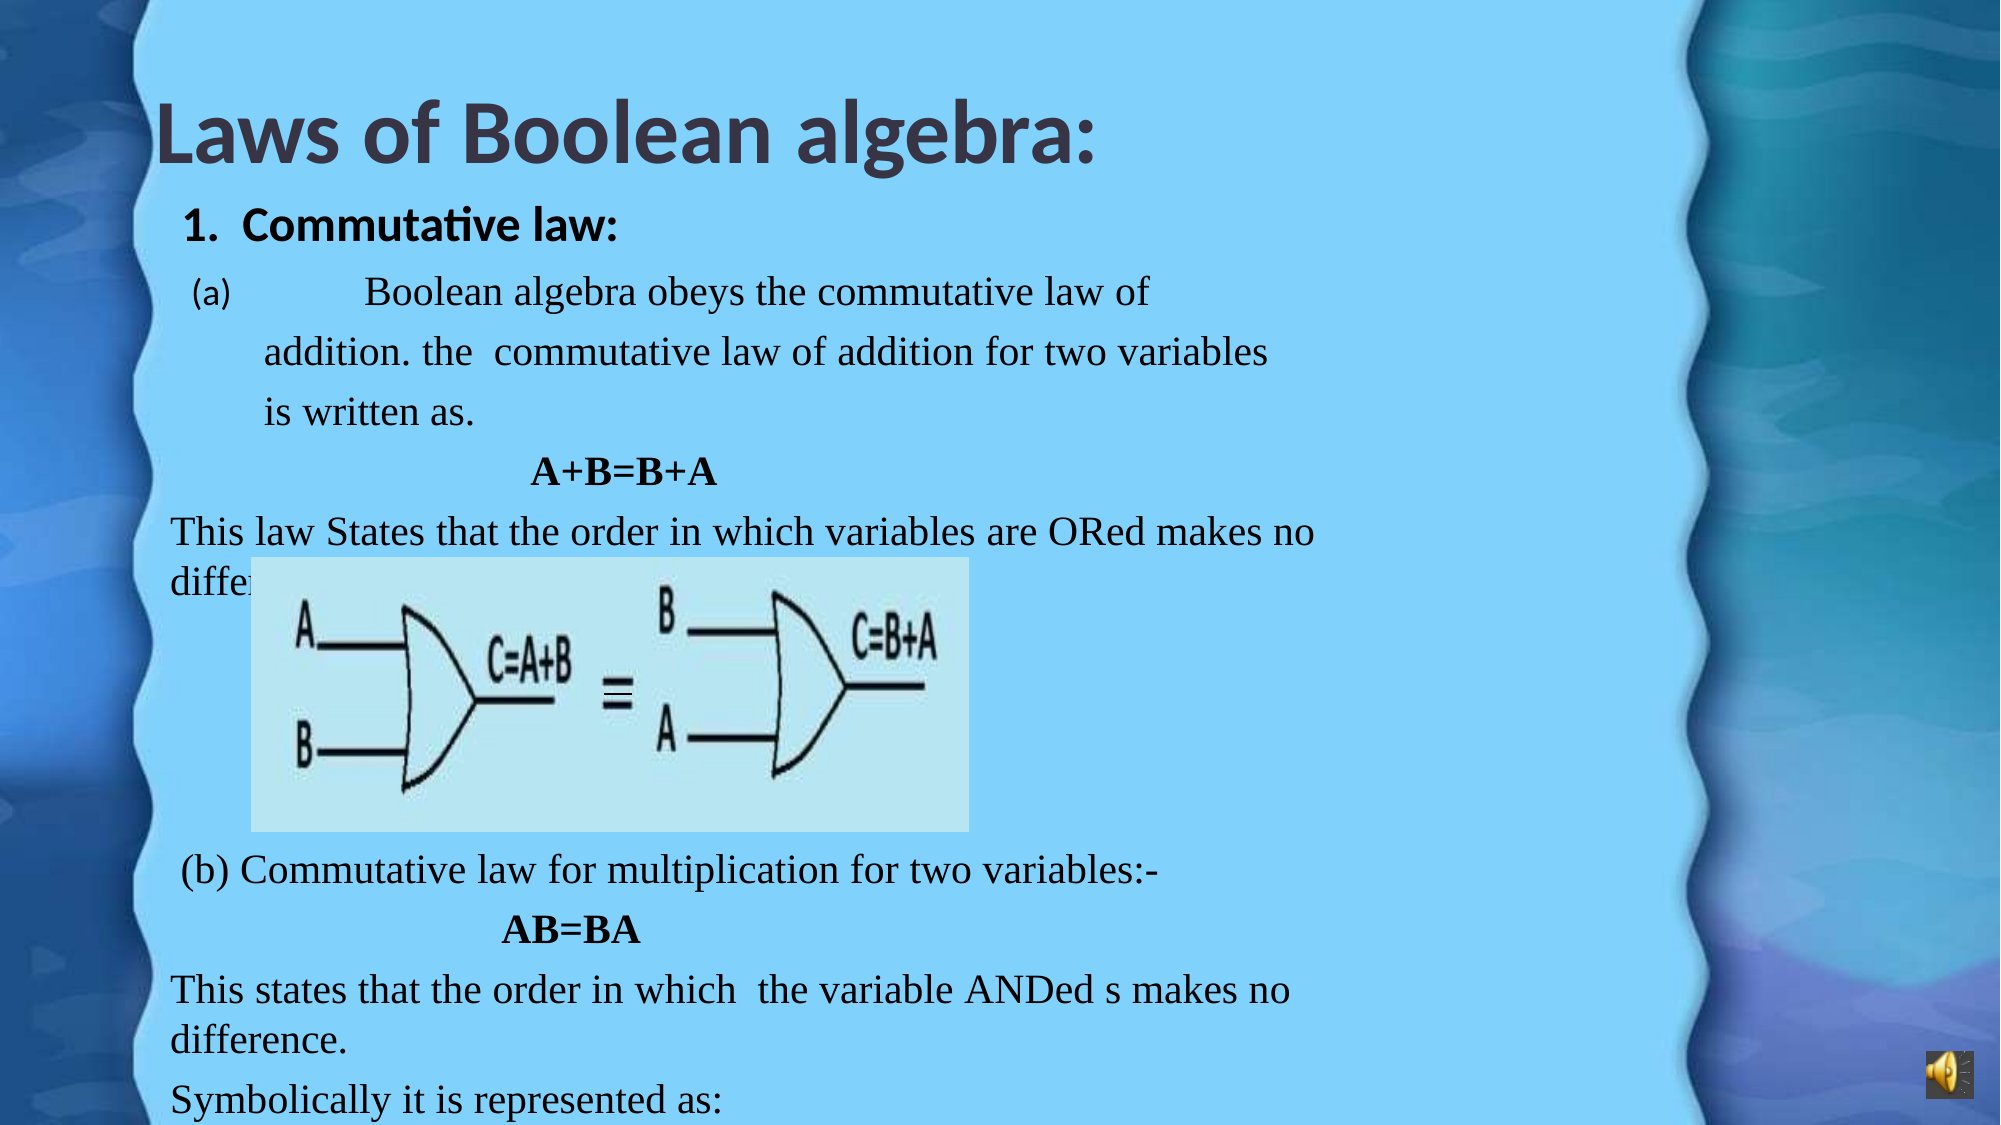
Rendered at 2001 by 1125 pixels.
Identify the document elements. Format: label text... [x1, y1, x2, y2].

text_box Commutative law: Boolean algebra obeys the commutative law of addition. the commutative law of addition for two variables is written as. A+B=B+A This law States that the order in which variables are ORed makes no difference. Symbolically it is shown as. [168, 175, 1502, 604]
picture [0, 0, 2000, 1125]
title Laws of Boolean algebra: [153, 69, 1107, 260]
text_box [251, 557, 969, 833]
text_box (b) Commutative law for multiplication for two variables:- AB=BA This states that the order in which the variable ANDed s makes no difference. Symbolically it is represented as: [168, 829, 1475, 1122]
